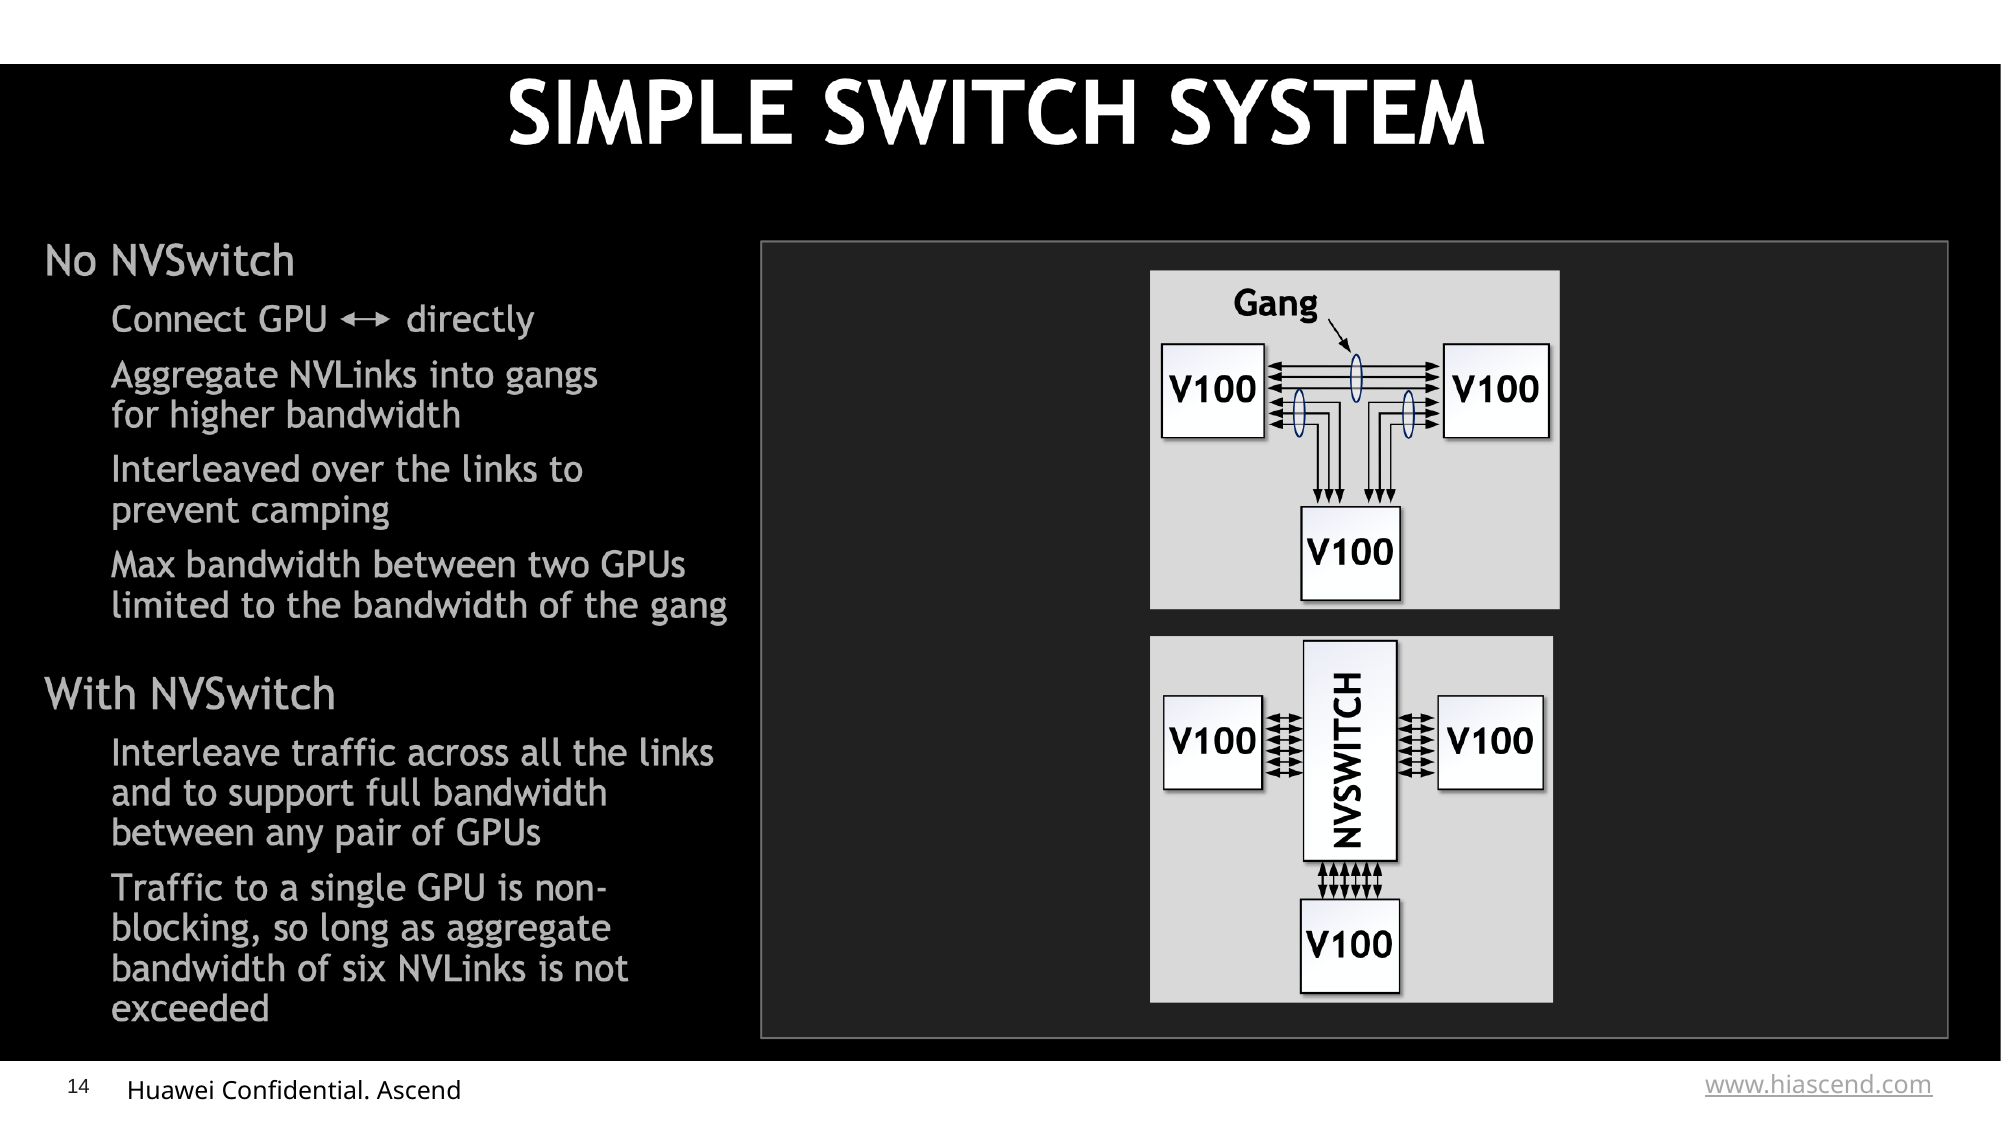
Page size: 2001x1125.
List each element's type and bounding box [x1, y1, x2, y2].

picture [0, 64, 2001, 1061]
